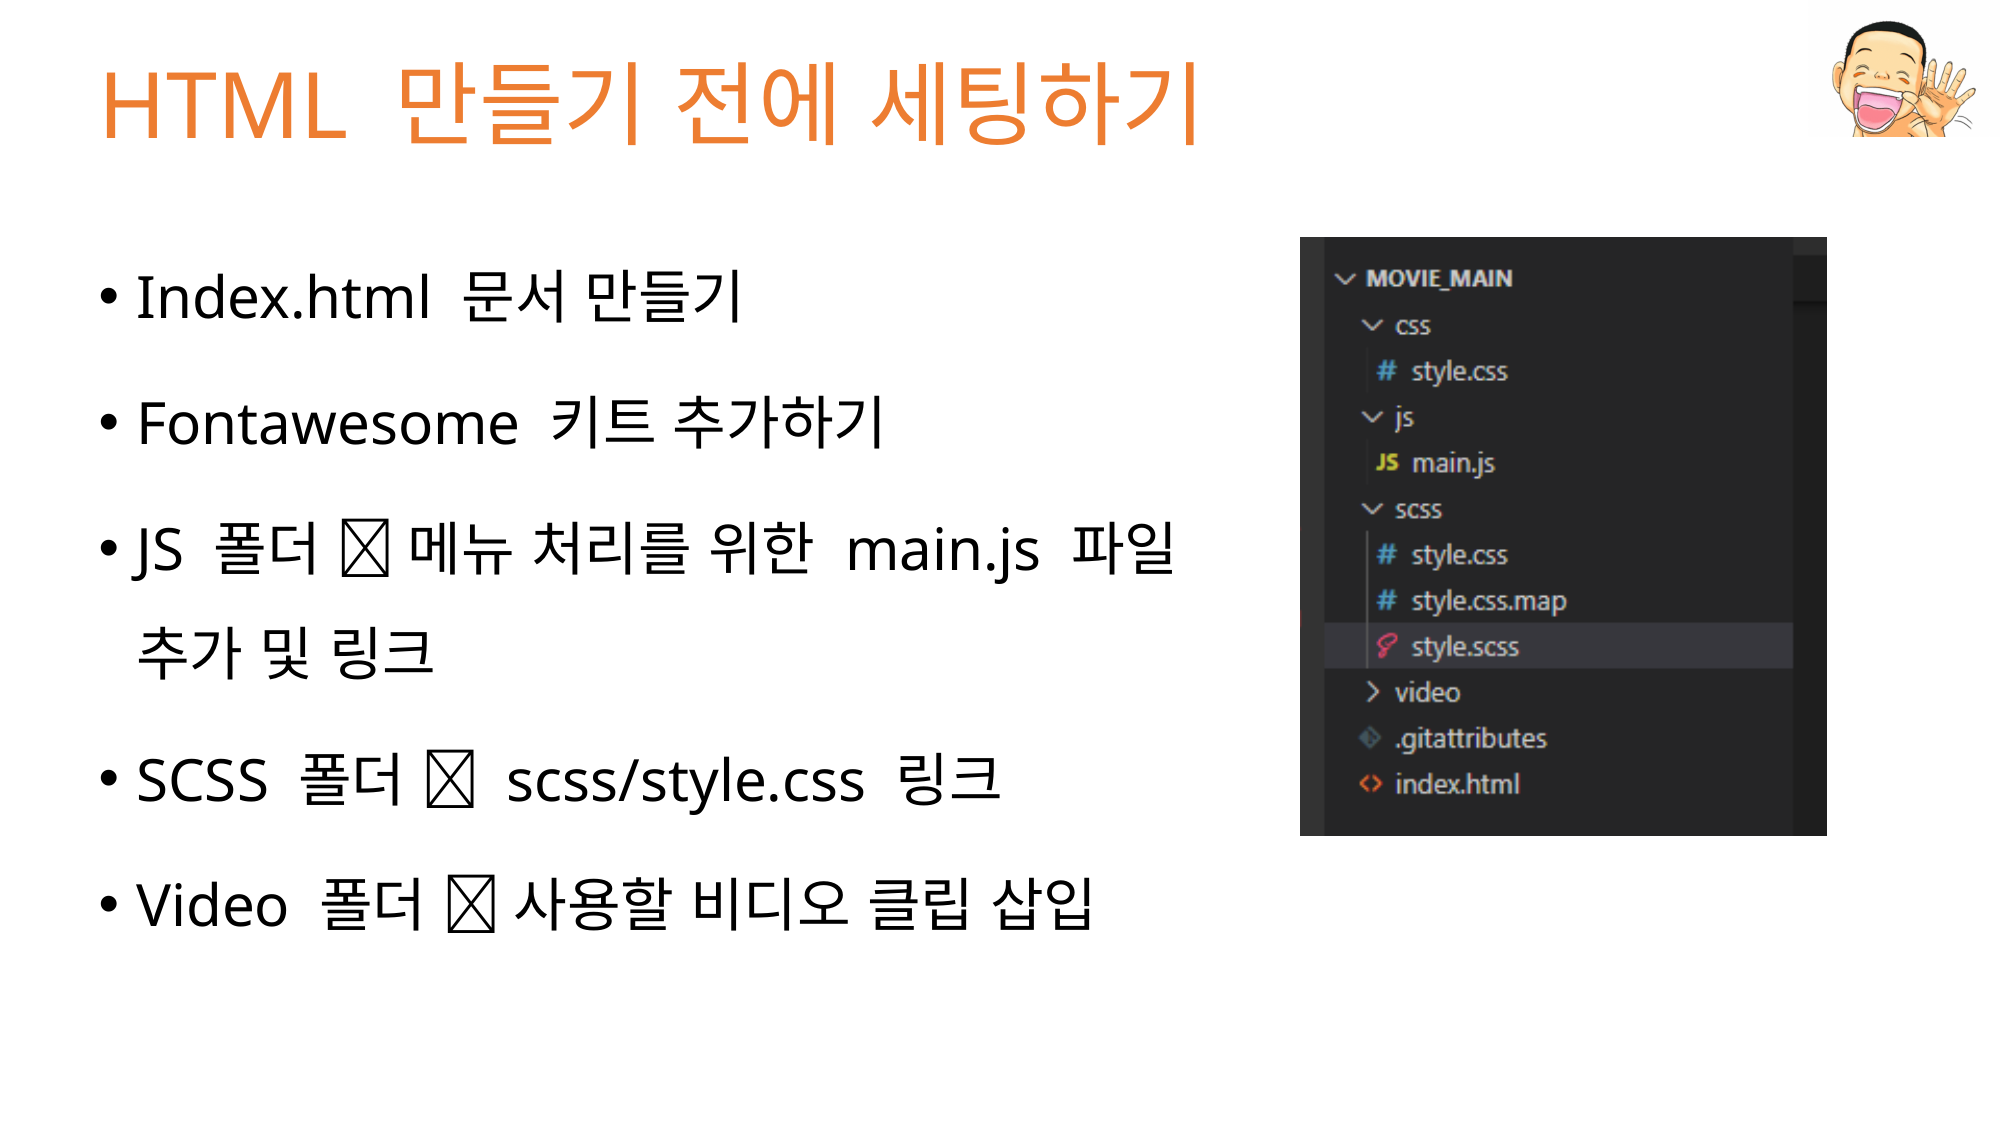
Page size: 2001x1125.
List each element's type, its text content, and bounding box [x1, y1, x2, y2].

picture [1300, 237, 1828, 836]
title HTML 만들기 전에 세팅하기 [83, 0, 1931, 218]
picture [1931, 0, 2000, 137]
list Index.html 문서 만들기 Fontawesome 키트 추가하기 JS 폴더  메뉴 처리를 위한 main.js 파일 추가 및 링크 SCSS 폴더  scss/style.css 링크 Video 폴더  사용할 비디오 클립 삽입 [83, 217, 1282, 1125]
